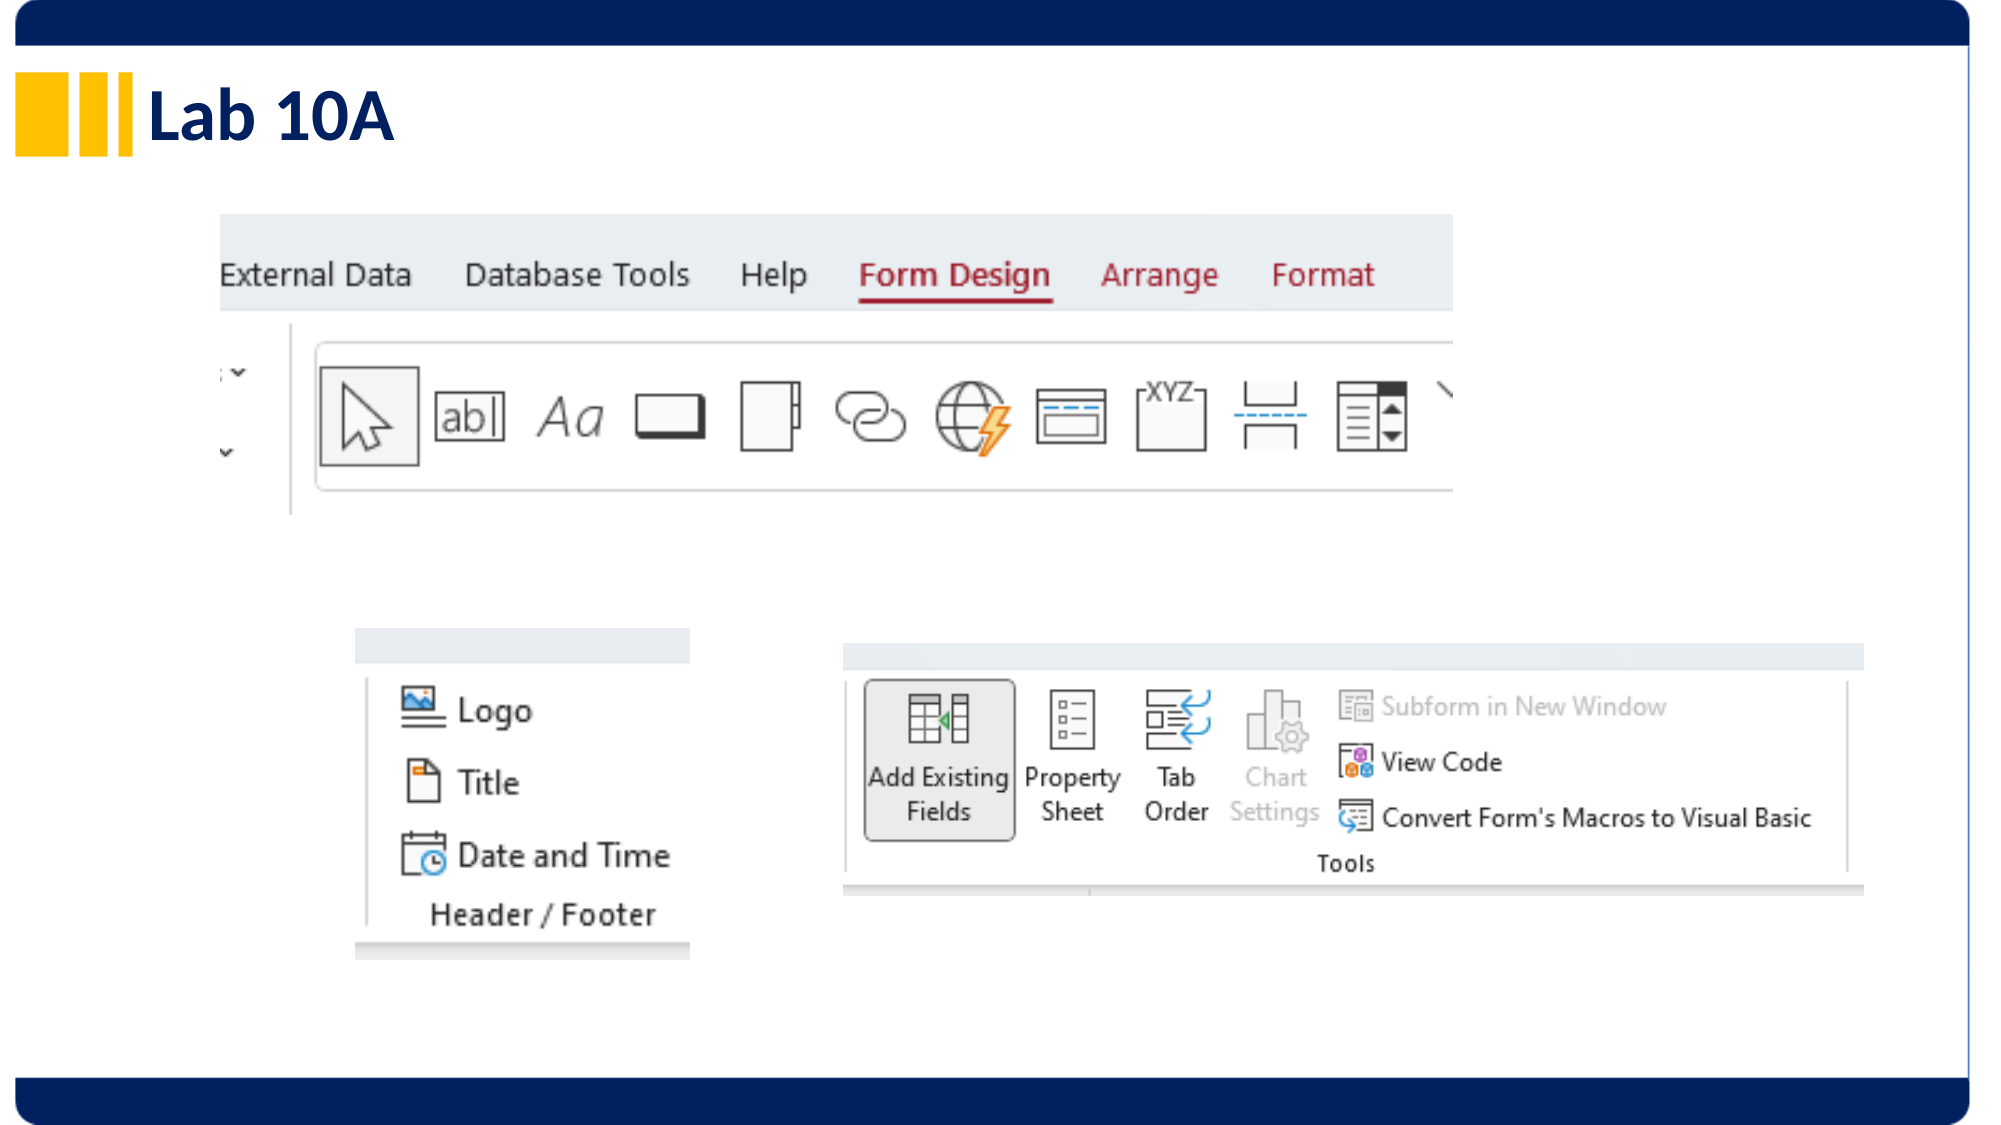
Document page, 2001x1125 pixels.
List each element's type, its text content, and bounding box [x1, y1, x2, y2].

text_box Lab 10A [133, 60, 458, 172]
picture [0, 0, 2001, 1125]
